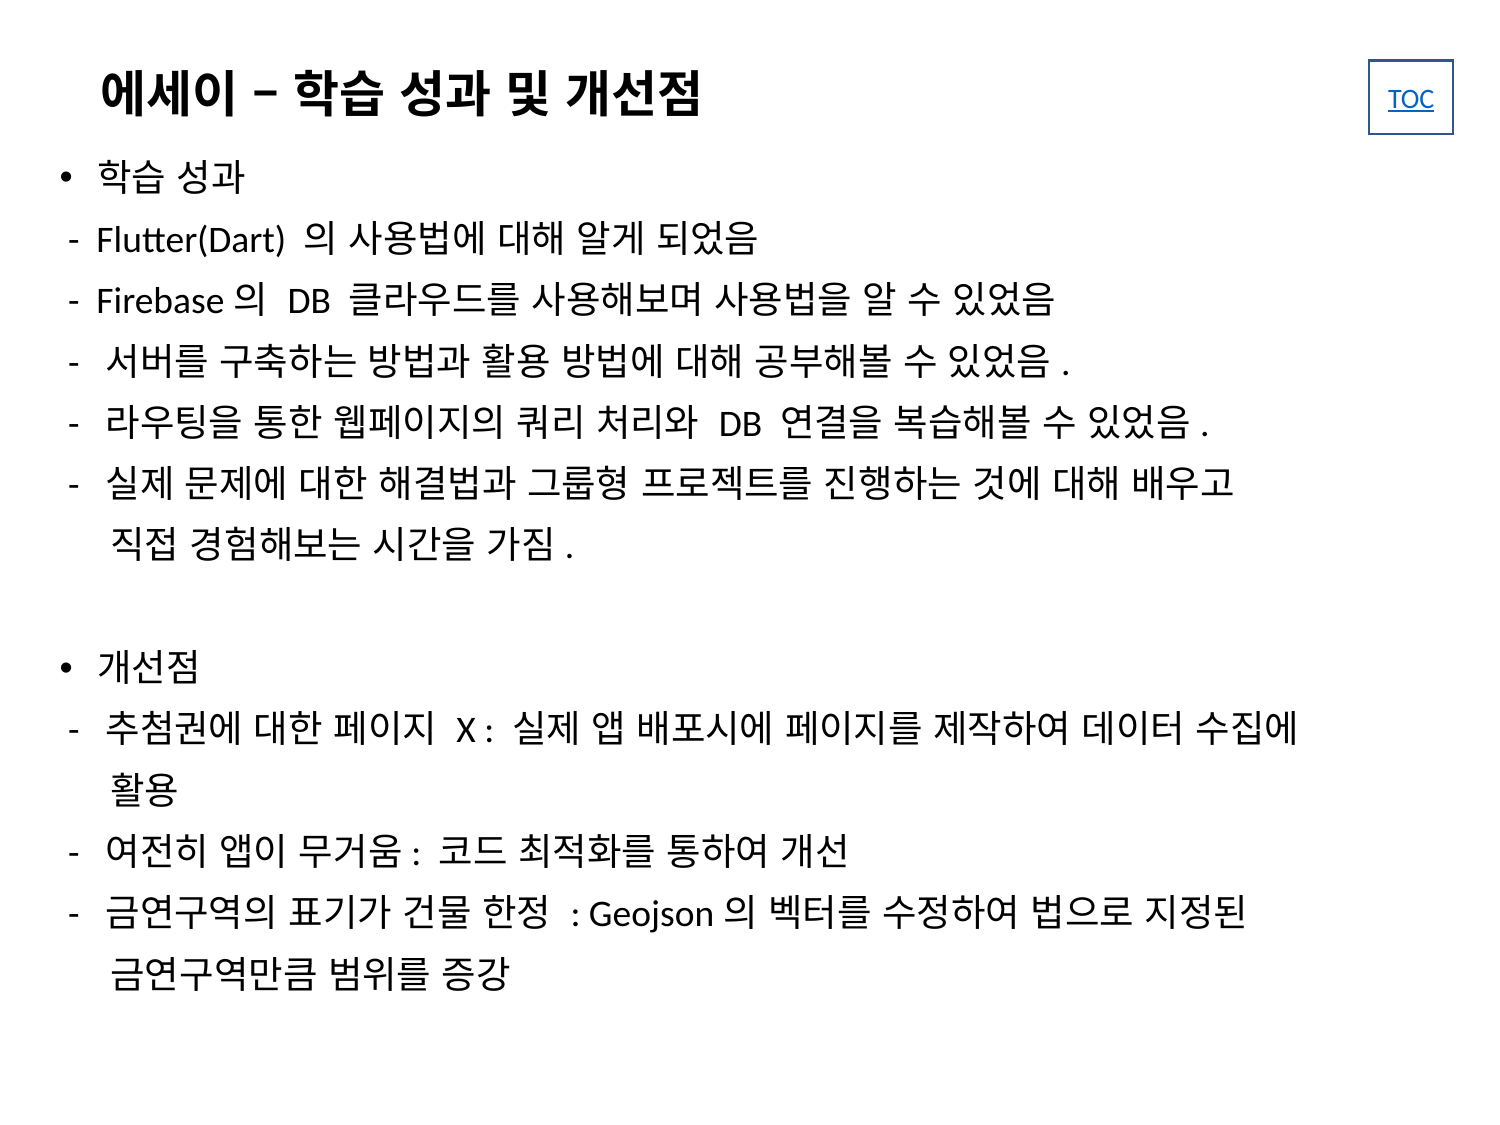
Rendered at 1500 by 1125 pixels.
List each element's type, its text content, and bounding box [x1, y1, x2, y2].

title 에세이 – 학습 성과 및 개선점 [54, 59, 750, 133]
list 학습 성과 - Flutter(Dart) 의 사용법에 대해 알게 되었음 - Firebase의 DB 클라우드를 사용해보며 사용법을 알 수 있었음 - 서버를 구축하는 방법과 활용 방법에 대해 공부해볼 수 있었음. - 라우팅을 통한 웹페이지의 쿼리 처리와 DB 연결을 복습해볼 수 있었음. - 실제 문제에 대한 해결법과 그룹형 프로젝트를 진행하는 것에 대해 배우고 직접 경험해보는 시간을 가짐. 개선점 - 추첨권에 대한 페이지 X : 실제 앱 배포시에 페이지를 제작하여 데이터 수집에 활용 - 여전히 앱이 무거움: 코드 최적화를 통하여 개선 - 금연구역의 표기가 건물 한정 : Geojson의 벡터를 수정하여 법으로 지정된 금연구역만큼 범위를 증강 [44, 151, 1376, 1078]
